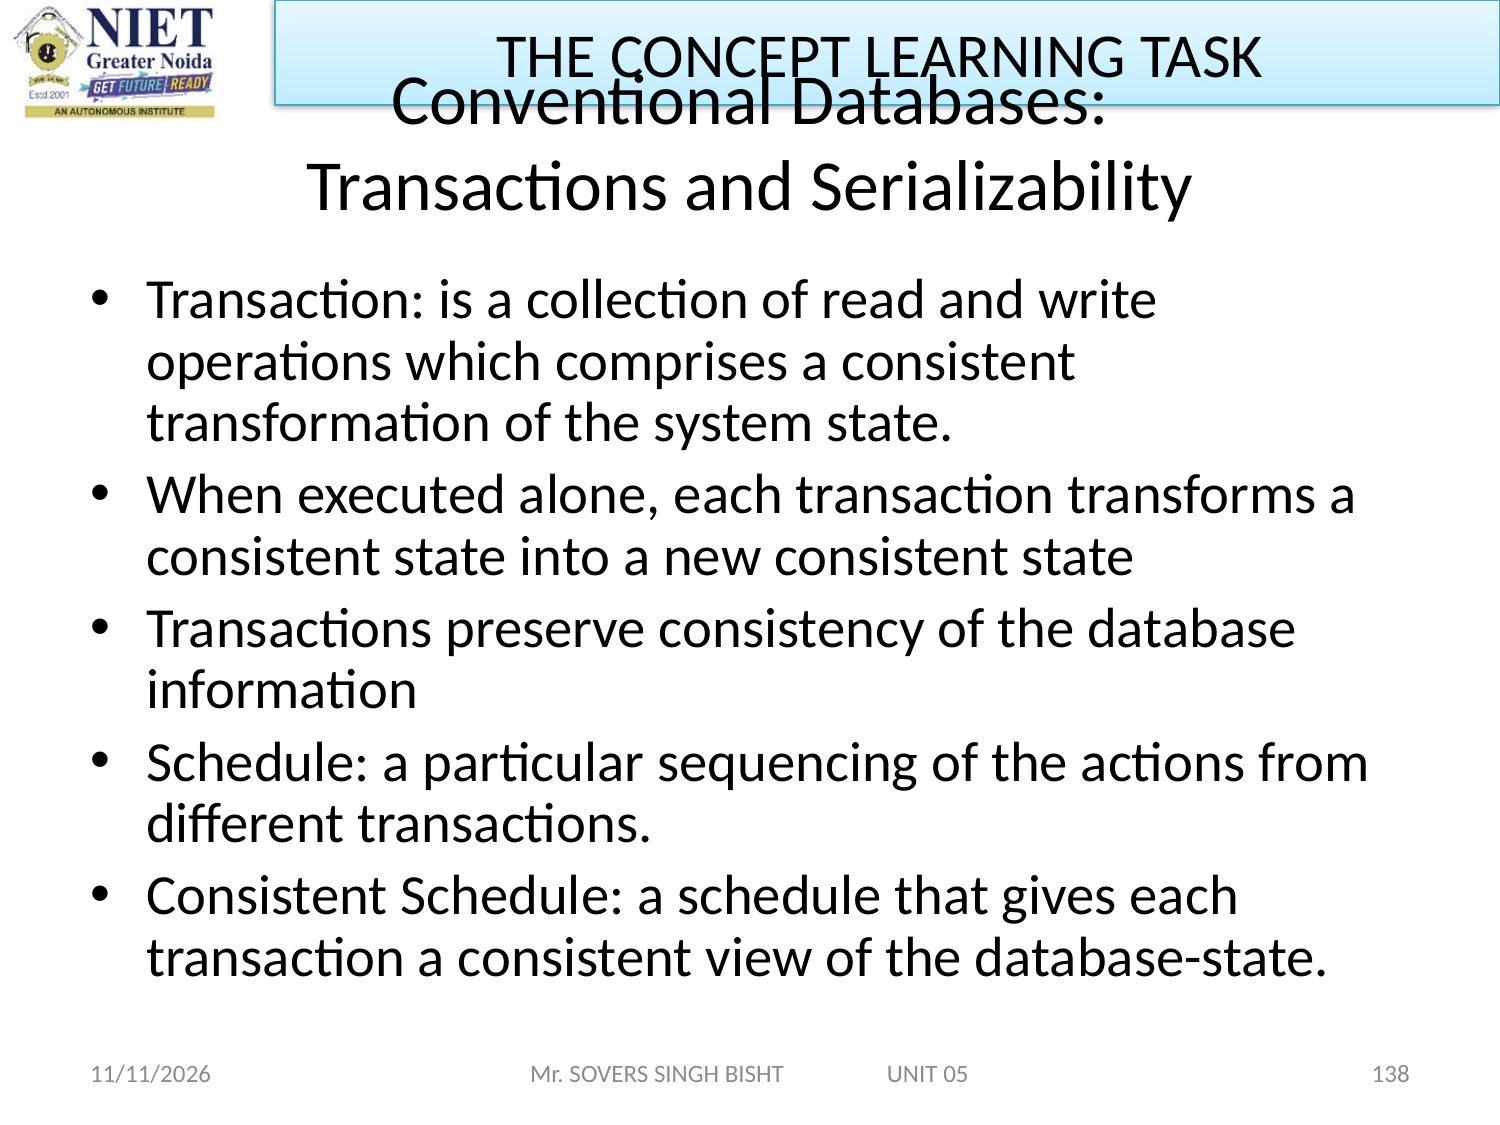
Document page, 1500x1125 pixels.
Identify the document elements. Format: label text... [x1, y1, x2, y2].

slide_number 138 [1074, 1042, 1425, 1103]
list Transaction: is a collection of read and write operations which comprises a consistent transformation of the system state. When executed alone, each transaction transforms a consistent state into a new consistent state Transactions preserve consistency of the database information Schedule: a particular sequencing of the actions from different transactions. Consistent Schedule: a schedule that gives each transaction a consistent view of the database-state. [75, 262, 1425, 1005]
title Conventional Databases: Transactions and Serializability [75, 45, 1425, 233]
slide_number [75, 1042, 425, 1103]
picture [0, 0, 238, 130]
footer Mr. SOVERS SINGH BISHT UNIT 05 [512, 1042, 988, 1103]
